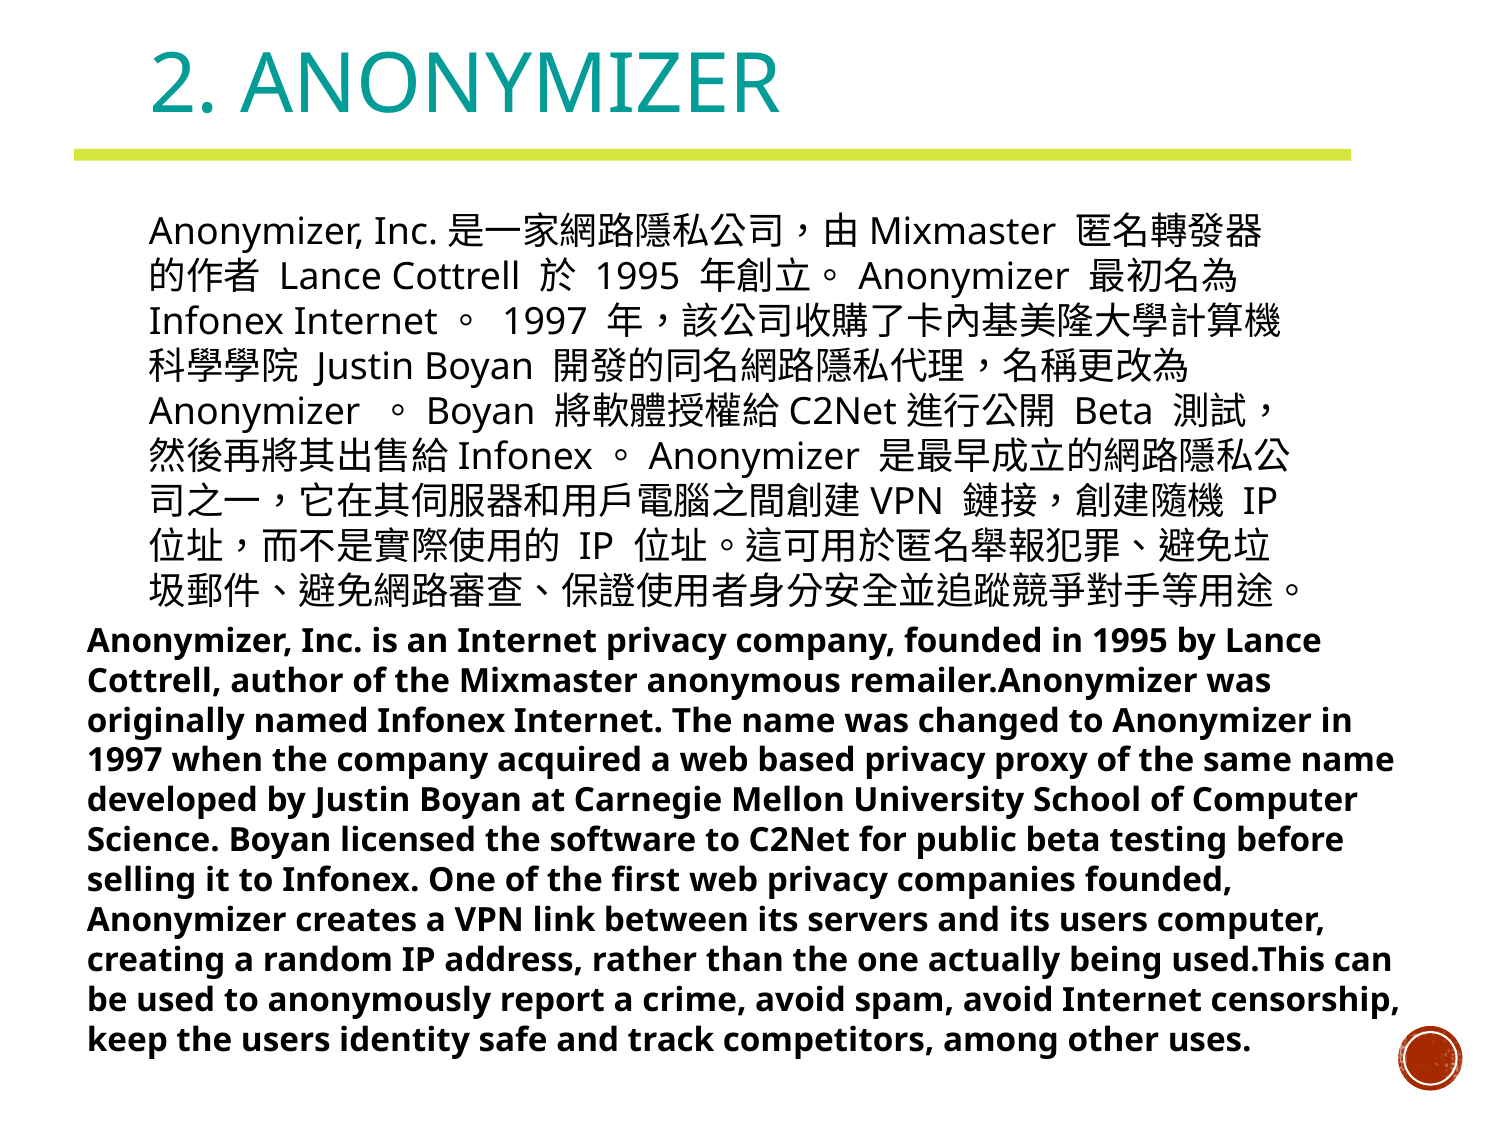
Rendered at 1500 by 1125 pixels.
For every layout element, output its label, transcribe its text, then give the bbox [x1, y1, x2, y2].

text_box Anonymizer, Inc.是一家網路隱私公司，由Mixmaster 匿名轉發器的作者 Lance Cottrell 於 1995 年創立。Anonymizer 最初名為 Infonex Internet。 1997 年，該公司收購了卡內基美隆大學計算機科學學院 Justin Boyan 開發的同名網路隱私代理，名稱更改為 Anonymizer 。Boyan 將軟體授權給C2Net進行公開 Beta 測試，然後再將其出售給Infonex。Anonymizer 是最早成立的網路隱私公司之一，它在其伺服器和用戶電腦之間創建VPN 鏈接，創建隨機 IP 位址，而不是實際使用的 IP 位址。這可用於匿名舉報犯罪、避免垃圾郵件、避免網路審查、保證使用者身分安全並追蹤競爭對手等用途。 [134, 199, 1310, 611]
text_box Anonymizer, Inc. is an Internet privacy company, founded in 1995 by Lance Cottrell, author of the Mixmaster anonymous remailer.Anonymizer was originally named Infonex Internet. The name was changed to Anonymizer in 1997 when the company acquired a web based privacy proxy of the same name developed by Justin Boyan at Carnegie Mellon University School of Computer Science. Boyan licensed the software to C2Net for public beta testing before selling it to Infonex. One of the first web privacy companies founded, Anonymizer creates a VPN link between its servers and its users computer, creating a random IP address, rather than the one actually being used.This can be used to anonymously report a crime, avoid spam, avoid Internet censorship, keep the users identity safe and track competitors, among other uses. [72, 611, 1444, 1066]
title 2. Anonymizer [134, 21, 1483, 149]
